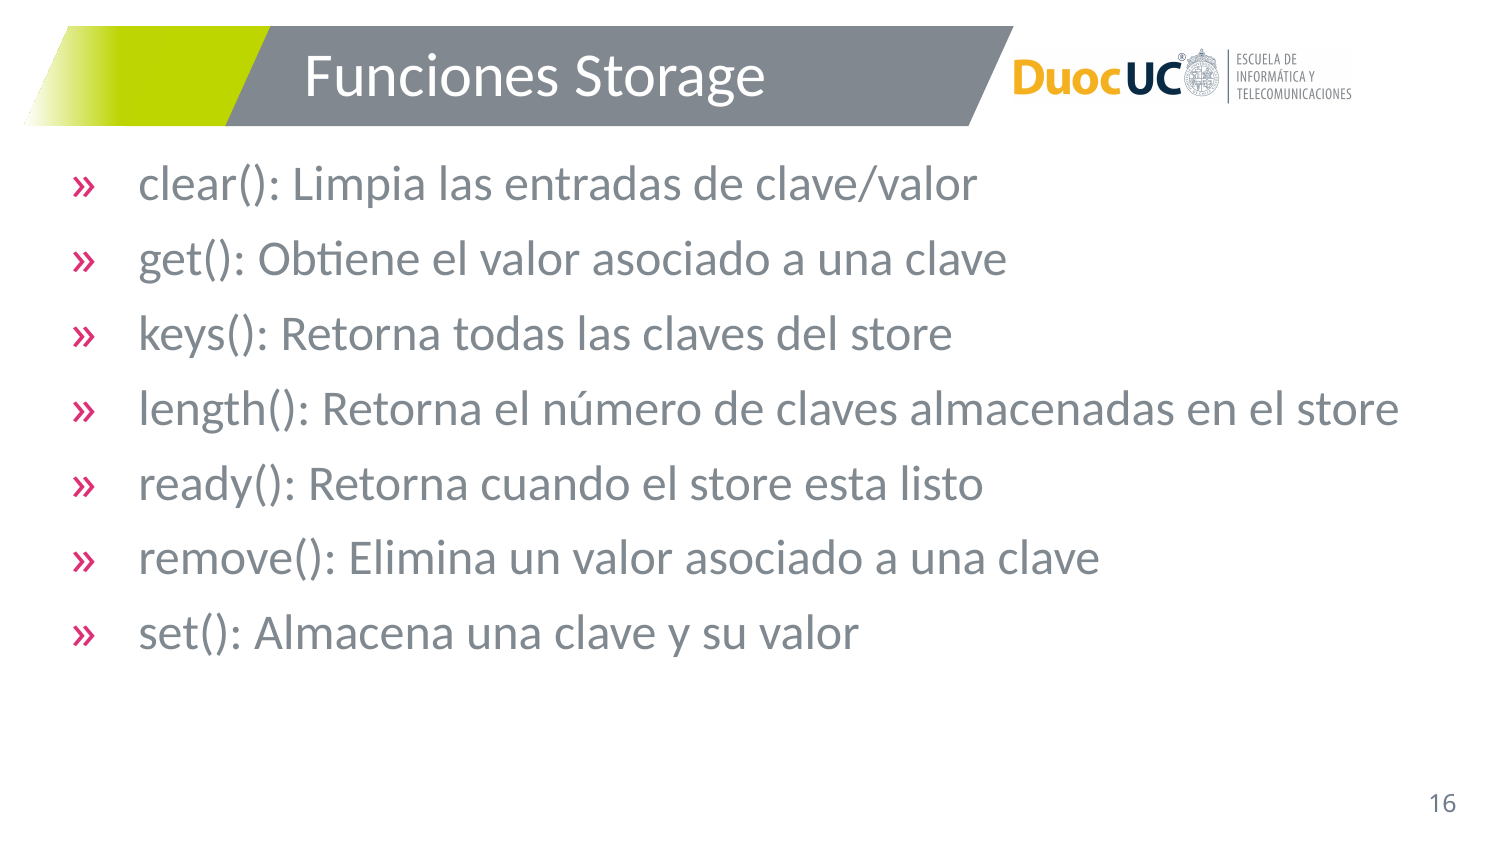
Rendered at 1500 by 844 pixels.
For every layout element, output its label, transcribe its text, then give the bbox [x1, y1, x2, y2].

title Funciones Storage [289, 26, 993, 127]
list clear(): Limpia las entradas de clave/valor get(): Obtiene el valor asociado a una clave keys(): Retorna todas las claves del store length(): Retorna el número de claves almacenadas en el store ready(): Retorna cuando el store esta listo remove(): Elimina un valor asociado a una clave set(): Almacena una clave y su valor [48, 149, 1452, 781]
picture [1013, 47, 1352, 105]
